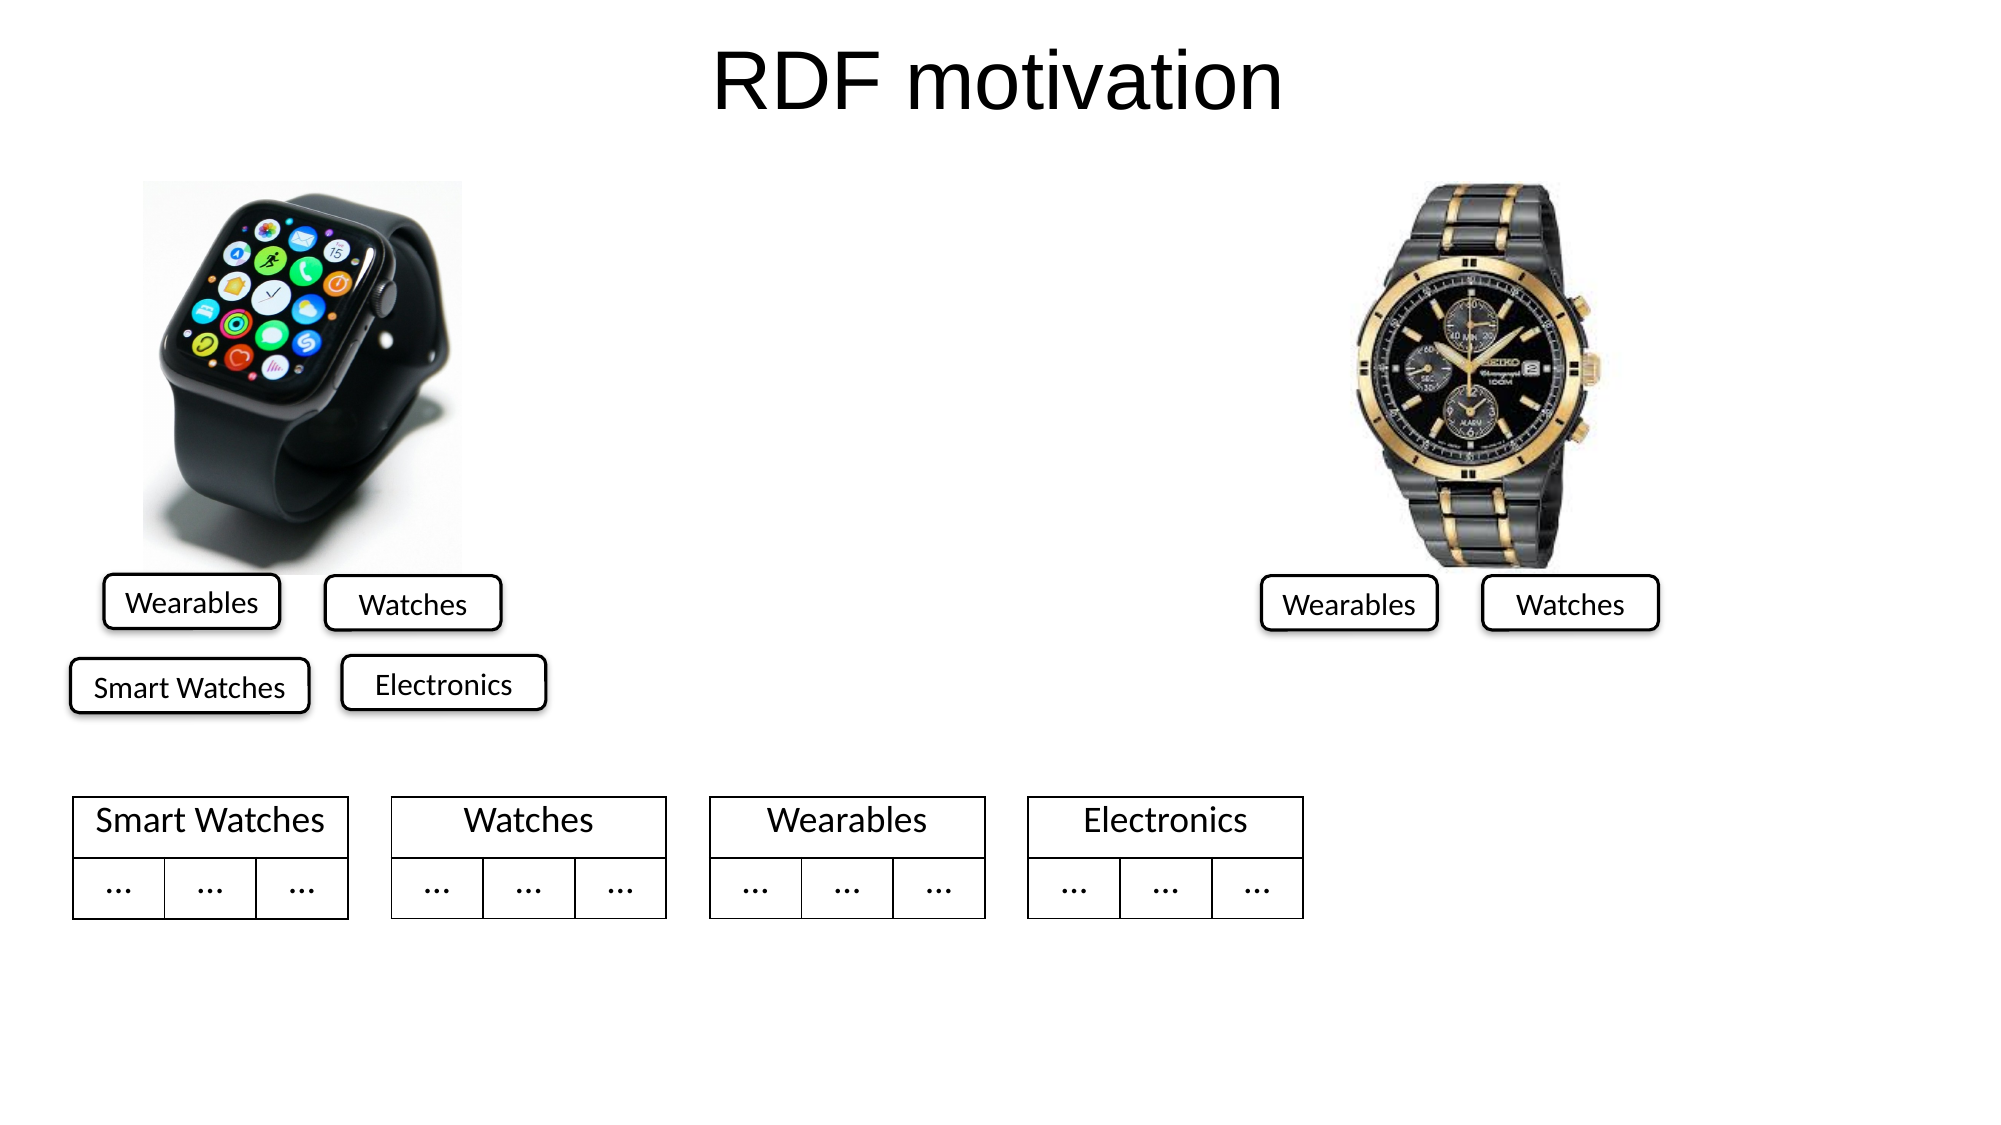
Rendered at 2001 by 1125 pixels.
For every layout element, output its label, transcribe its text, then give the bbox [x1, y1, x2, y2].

table_cell … [1213, 859, 1302, 918]
text_box RDF motivation [253, 18, 1745, 134]
table_header Wearables [711, 798, 984, 857]
text_box Electronics [341, 654, 547, 711]
text_box Wearables [1260, 574, 1439, 631]
table_cell … [392, 859, 482, 918]
table_cell … [1029, 859, 1119, 918]
table_cell … [1121, 859, 1211, 918]
table_cell … [257, 859, 347, 918]
table_cell … [802, 859, 892, 918]
table_header Smart Watches [74, 798, 347, 857]
table_cell … [484, 859, 574, 918]
table_cell … [894, 859, 984, 918]
table_header Watches [392, 798, 665, 857]
table_cell … [165, 859, 255, 918]
picture [143, 180, 462, 575]
picture [1325, 180, 1628, 575]
table_header Electronics [1029, 798, 1302, 857]
text_box Watches [324, 574, 502, 631]
table_cell … [711, 859, 801, 918]
text_box Wearables [103, 573, 281, 630]
table_cell … [74, 859, 164, 918]
table_cell … [576, 859, 665, 918]
text_box Watches [1481, 574, 1660, 631]
text_box Smart Watches [69, 657, 310, 714]
